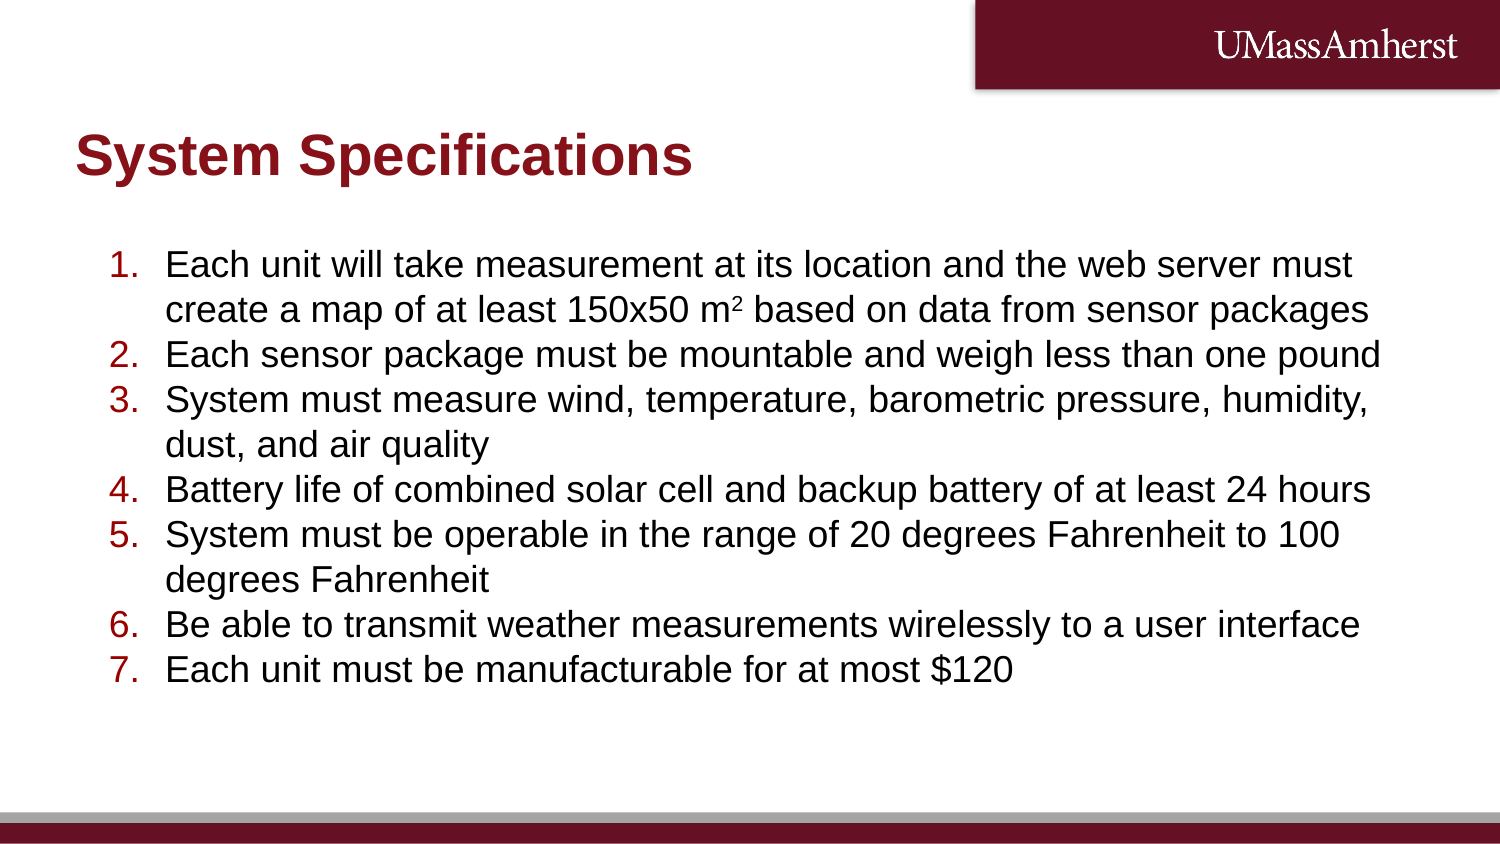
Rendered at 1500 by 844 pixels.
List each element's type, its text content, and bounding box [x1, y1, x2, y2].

title System Specifications [75, 46, 1276, 188]
picture [1214, 28, 1458, 59]
list Each unit will take measurement at its location and the web server must create a map of at least 150x50 m2 based on data from sensor packages Each sensor package must be mountable and weigh less than one pound System must measure wind, temperature, barometric pressure, humidity, dust, and air quality Battery life of combined solar cell and backup battery of at least 24 hours System must be operable in the range of 20 degrees Fahrenheit to 100 degrees Fahrenheit Be able to transmit weather measurements wirelessly to a user interface Each unit must be manufacturable for at most $120 [75, 232, 1425, 772]
